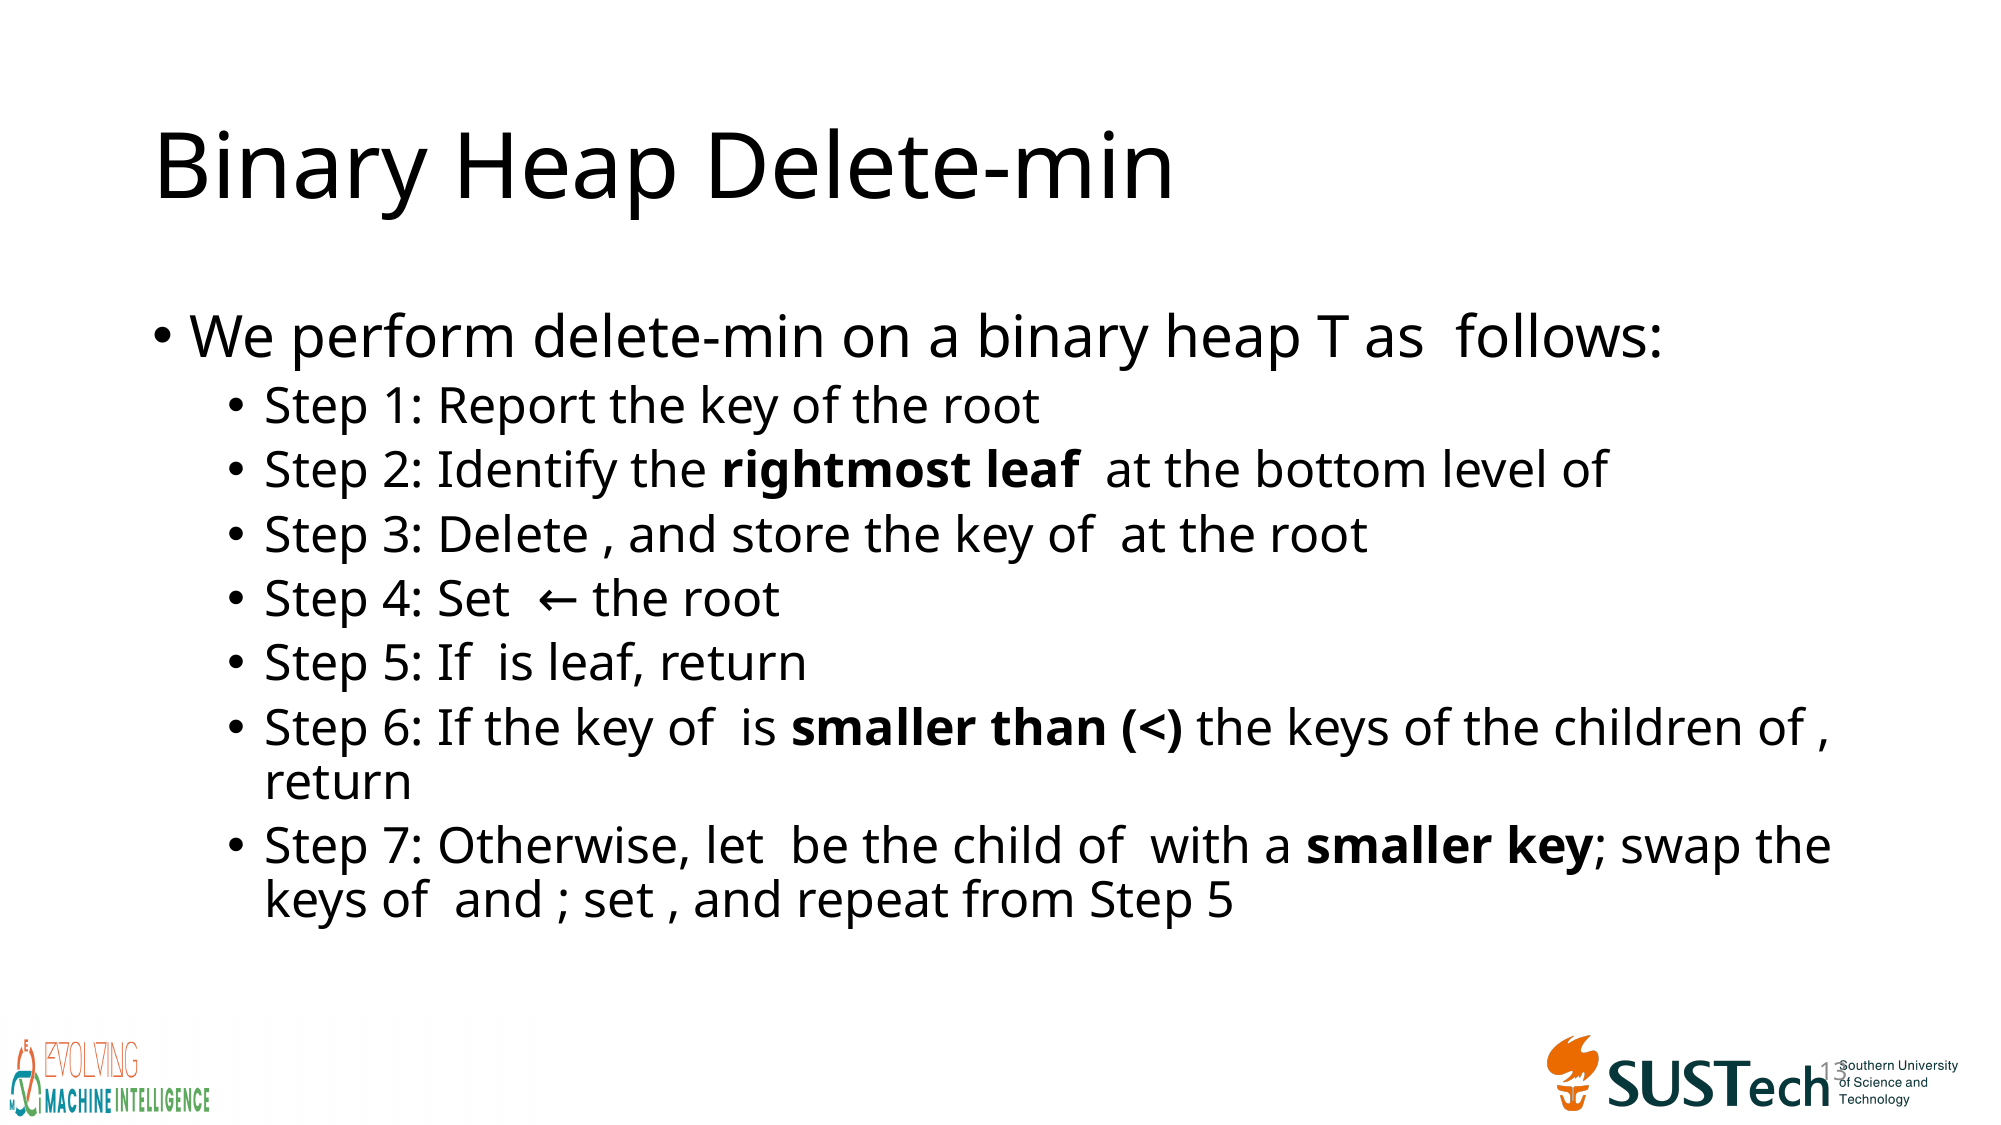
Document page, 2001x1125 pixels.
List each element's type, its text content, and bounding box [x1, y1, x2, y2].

picture [0, 1012, 547, 1125]
title Binary Heap Delete-min [137, 59, 1863, 278]
picture [1547, 1035, 1958, 1111]
slide_number 13 [1412, 1042, 1863, 1103]
